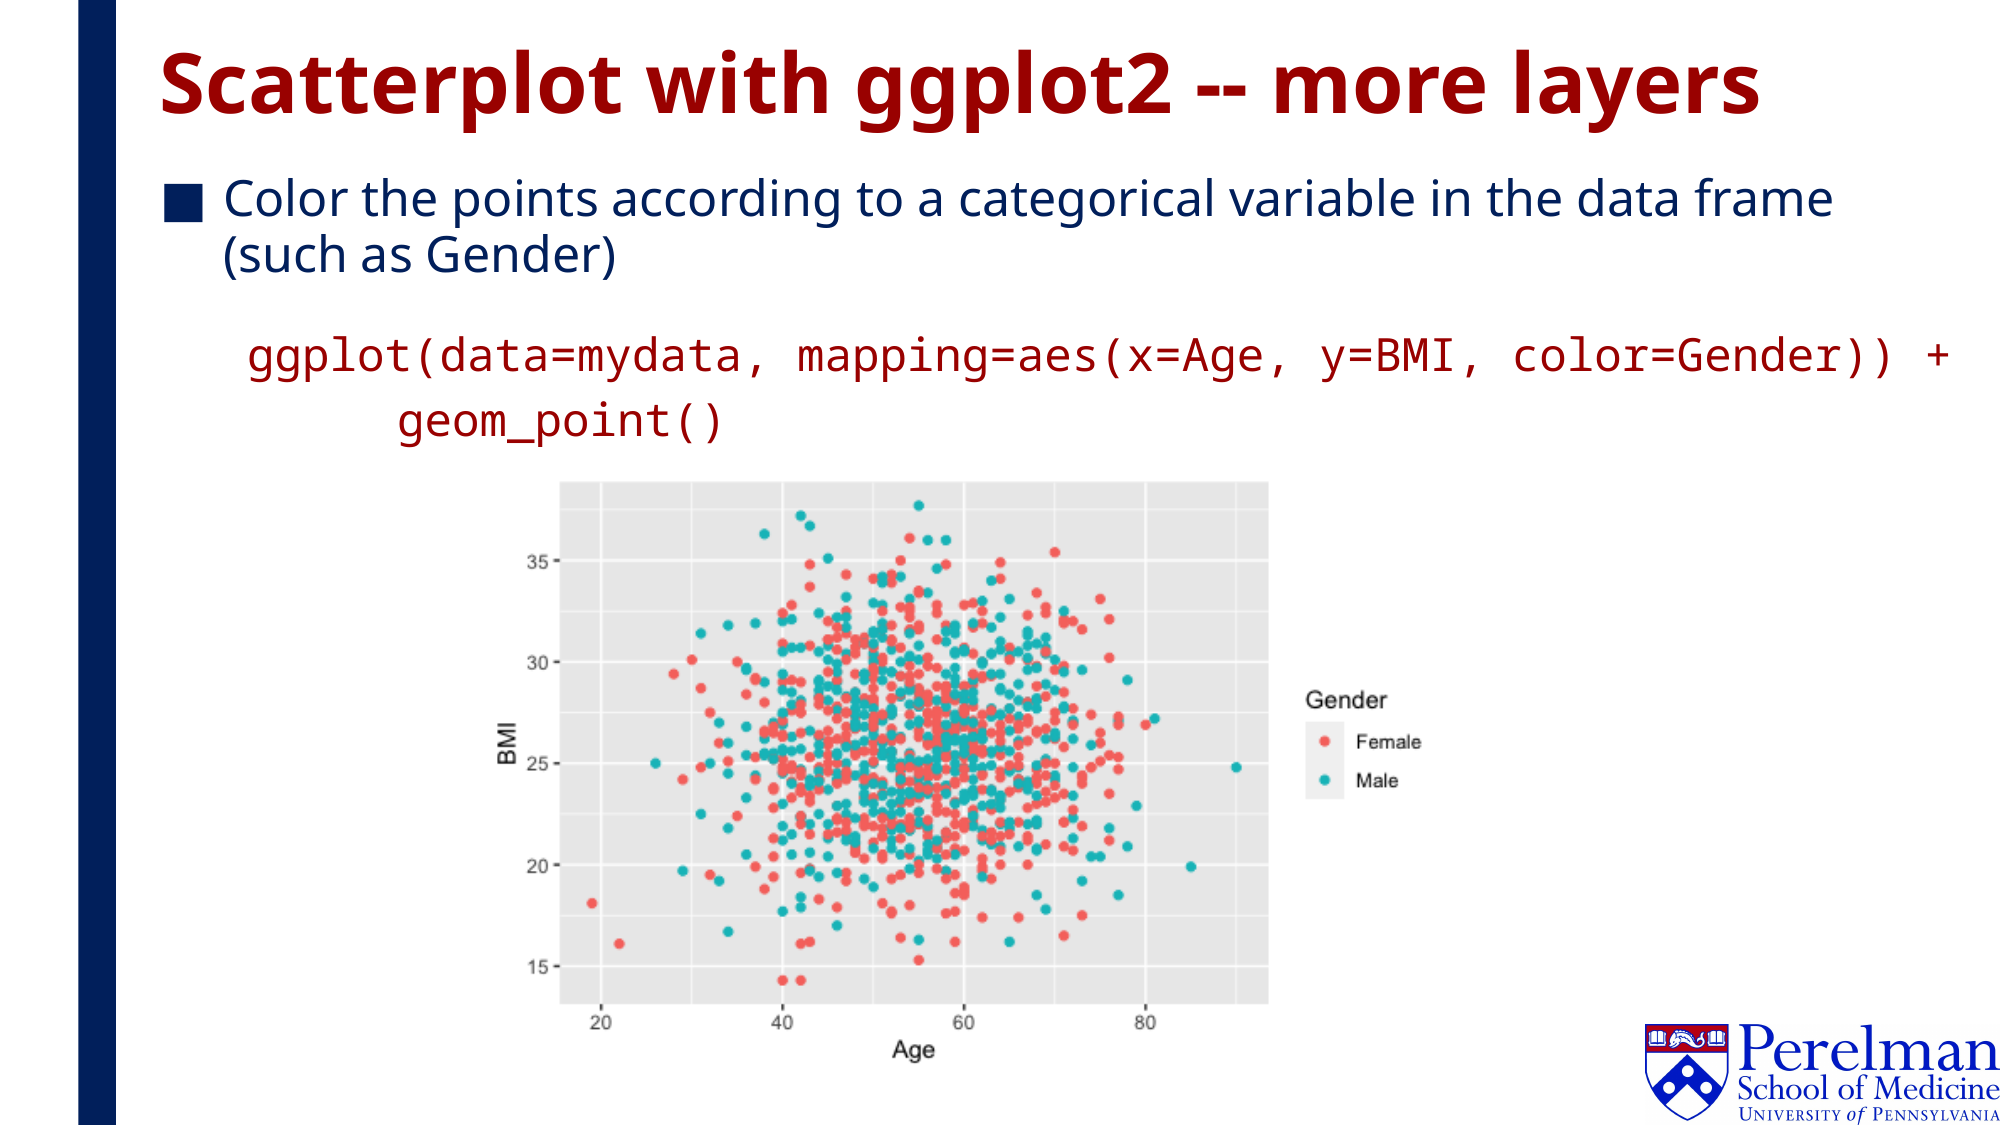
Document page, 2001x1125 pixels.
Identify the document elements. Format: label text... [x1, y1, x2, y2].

title Scatterplot with ggplot2 -- more layers [145, 10, 1942, 163]
list Color the points according to a categorical variable in the data frame (such as Gender) ggplot(data=mydata, mapping=aes(x=Age, y=BMI, color=Gender)) + geom_point() [145, 163, 1976, 1001]
picture [1645, 1024, 2000, 1125]
picture [486, 470, 1447, 1075]
